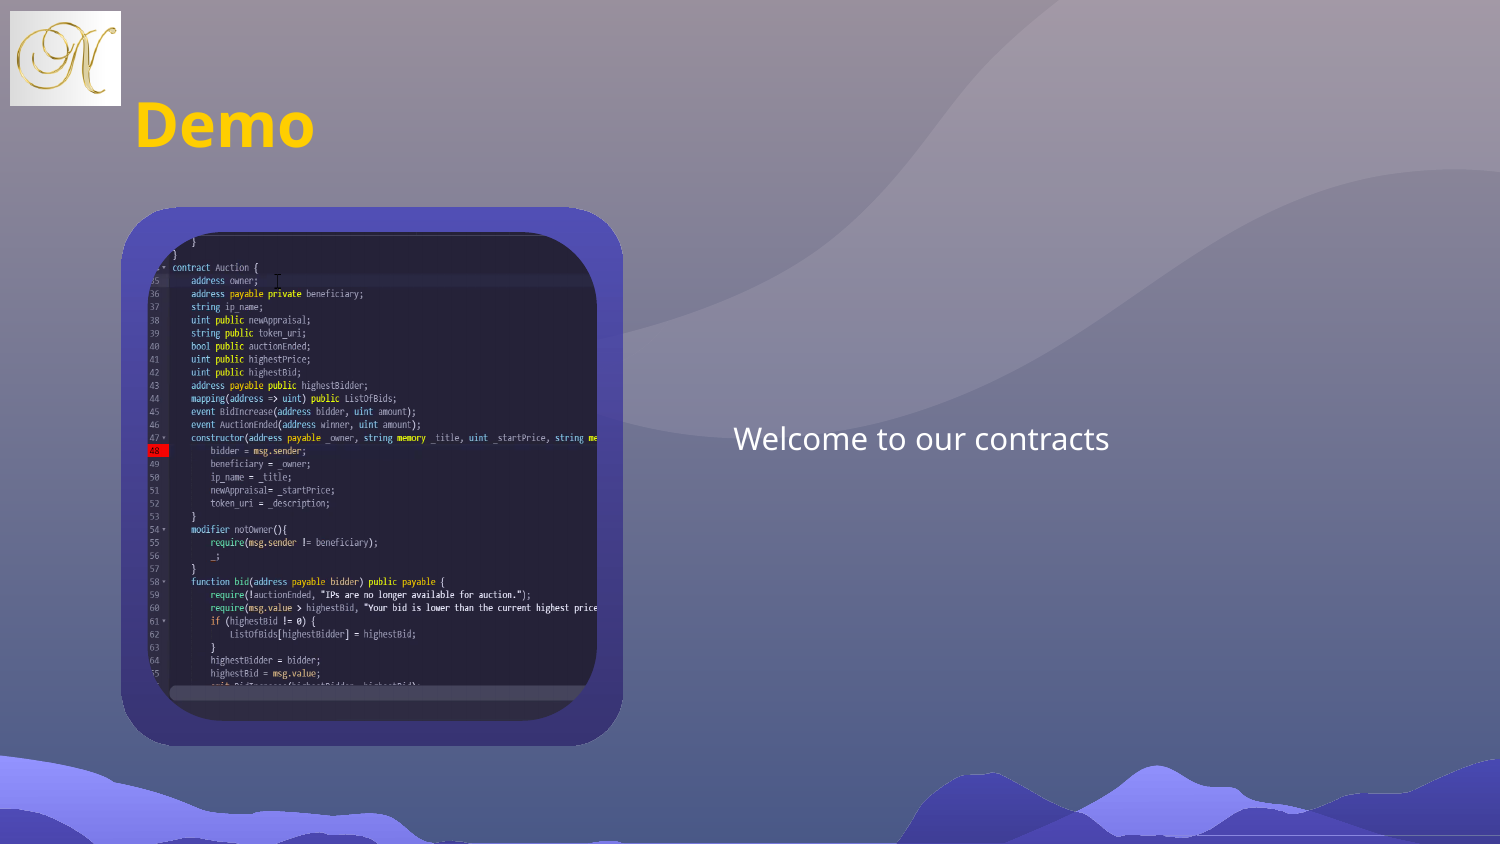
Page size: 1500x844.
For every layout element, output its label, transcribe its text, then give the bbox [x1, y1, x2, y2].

title Demo [118, 69, 1382, 164]
picture [10, 11, 121, 106]
picture [147, 231, 598, 721]
subtitle Welcome to our contracts [718, 394, 1382, 472]
text_box [121, 207, 623, 746]
